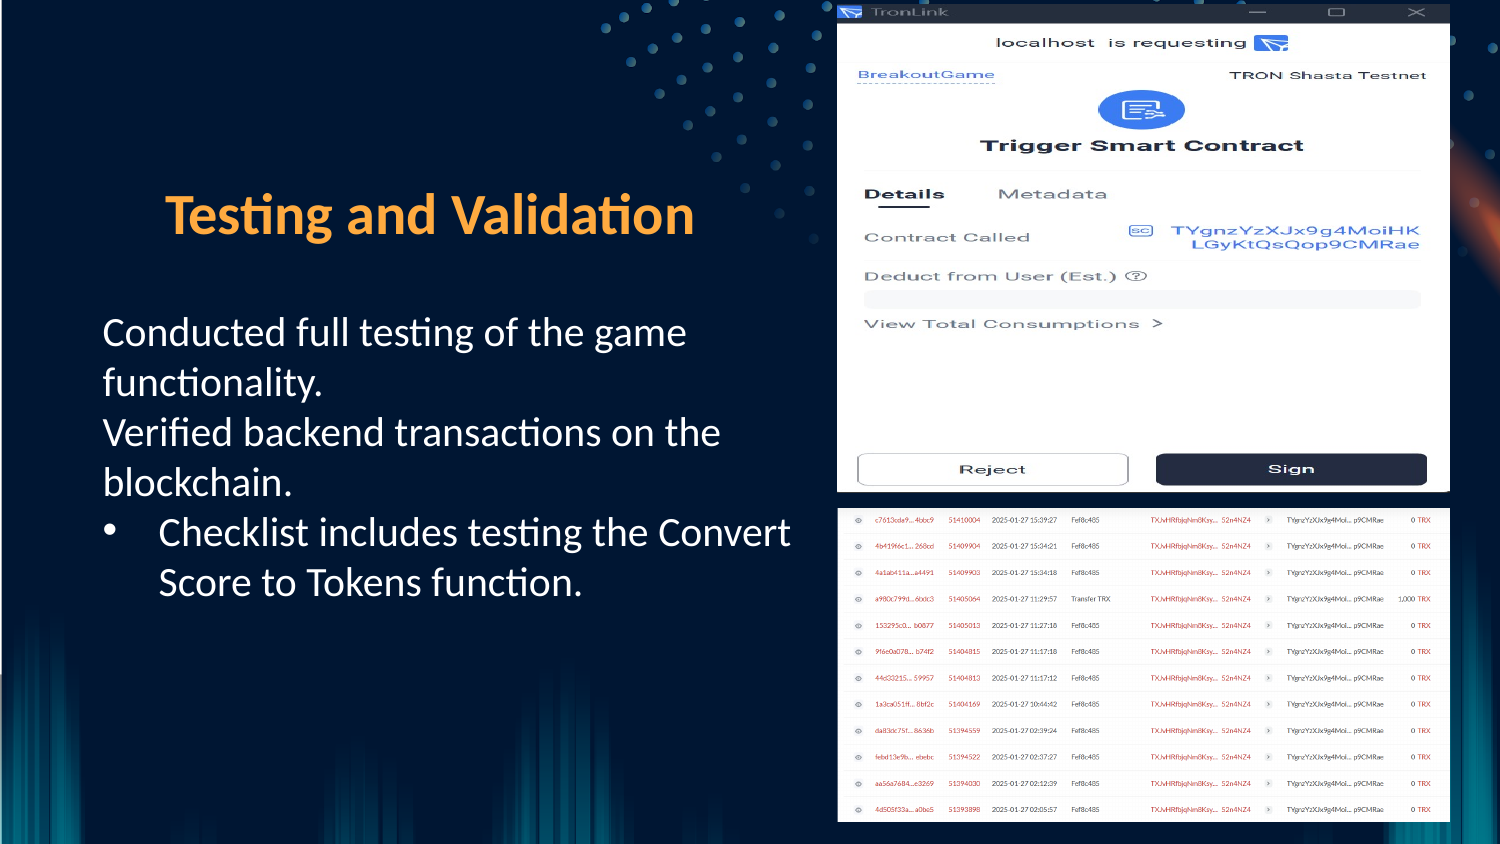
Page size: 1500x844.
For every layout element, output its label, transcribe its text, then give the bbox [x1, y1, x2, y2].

text_box Conducted full testing of the game functionality. Verified backend transactions on the blockchain. Checklist includes testing the Convert Score to Tokens function. [87, 296, 825, 612]
picture [837, 4, 1451, 493]
text_box Testing and Validation [149, 168, 837, 254]
picture [837, 507, 1451, 823]
